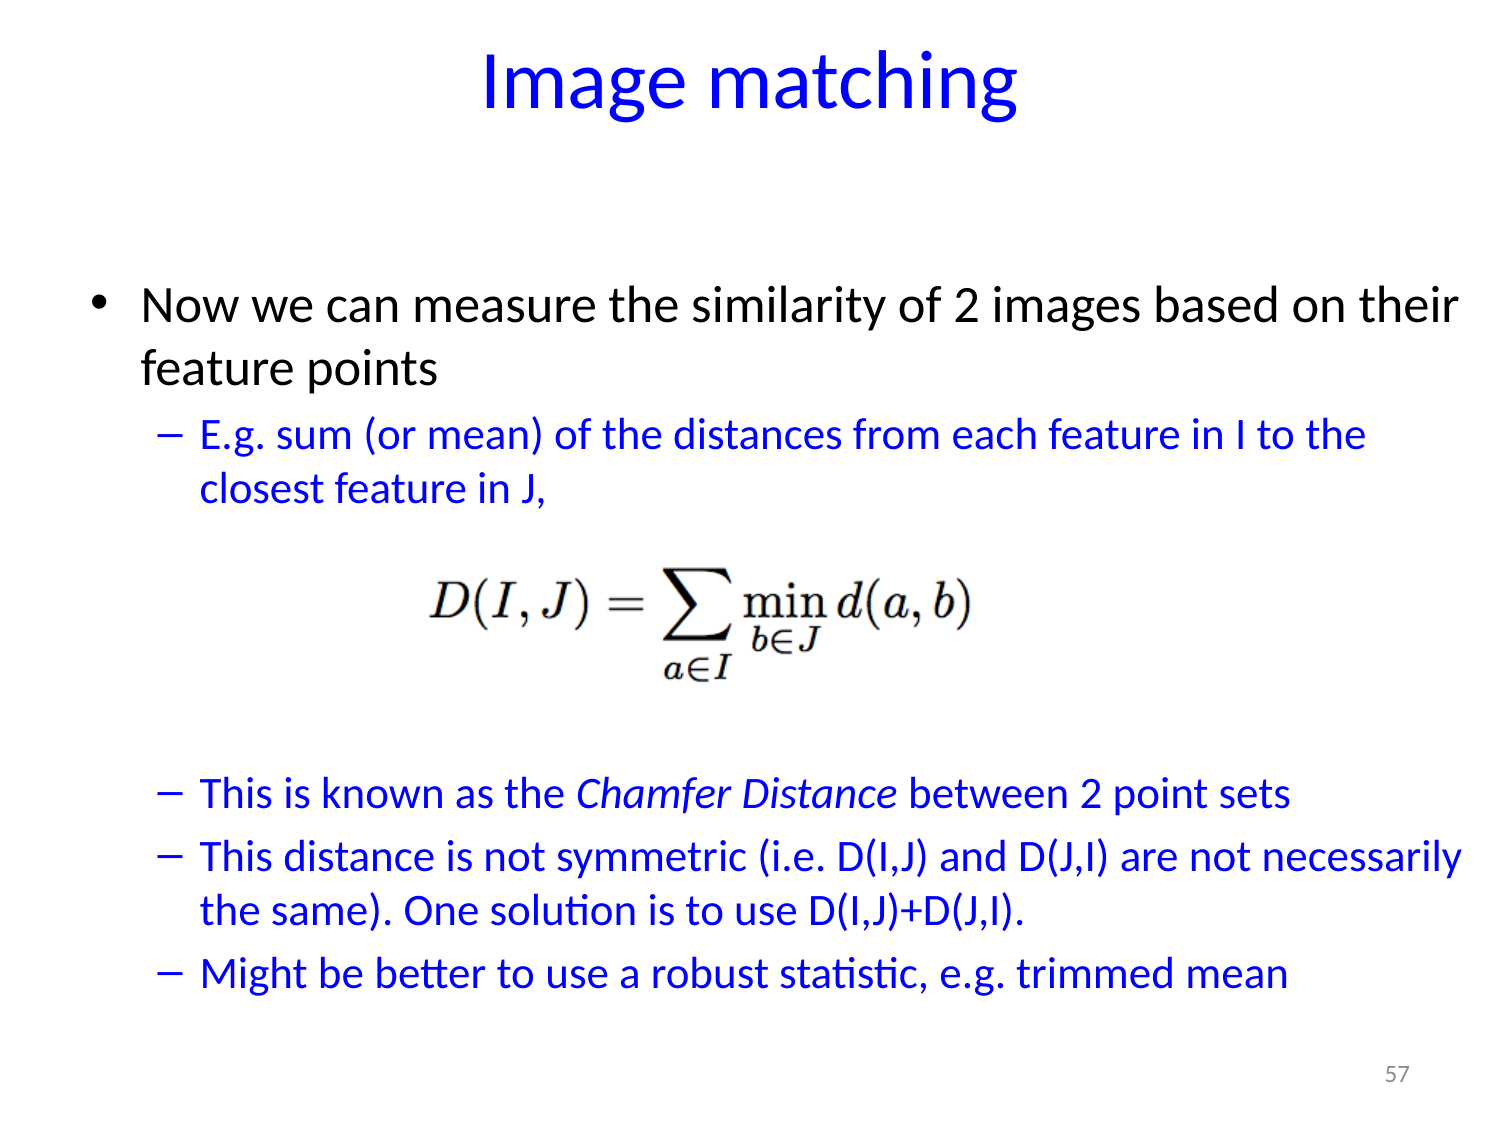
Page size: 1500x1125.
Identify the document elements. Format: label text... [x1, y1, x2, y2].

list Now we can measure the similarity of 2 images based on their feature points E.g. sum (or mean) of the distances from each feature in I to the closest feature in J, This is known as the Chamfer Distance between 2 point sets This distance is not symmetric (i.e. D(I,J) and D(J,I) are not necessarily the same). One solution is to use D(I,J)+D(J,I). Might be better to use a robust statistic, e.g. trimmed mean [75, 262, 1500, 1005]
slide_number 57 [1074, 1042, 1425, 1103]
picture [405, 530, 1001, 713]
title Image matching [75, 0, 1425, 150]
